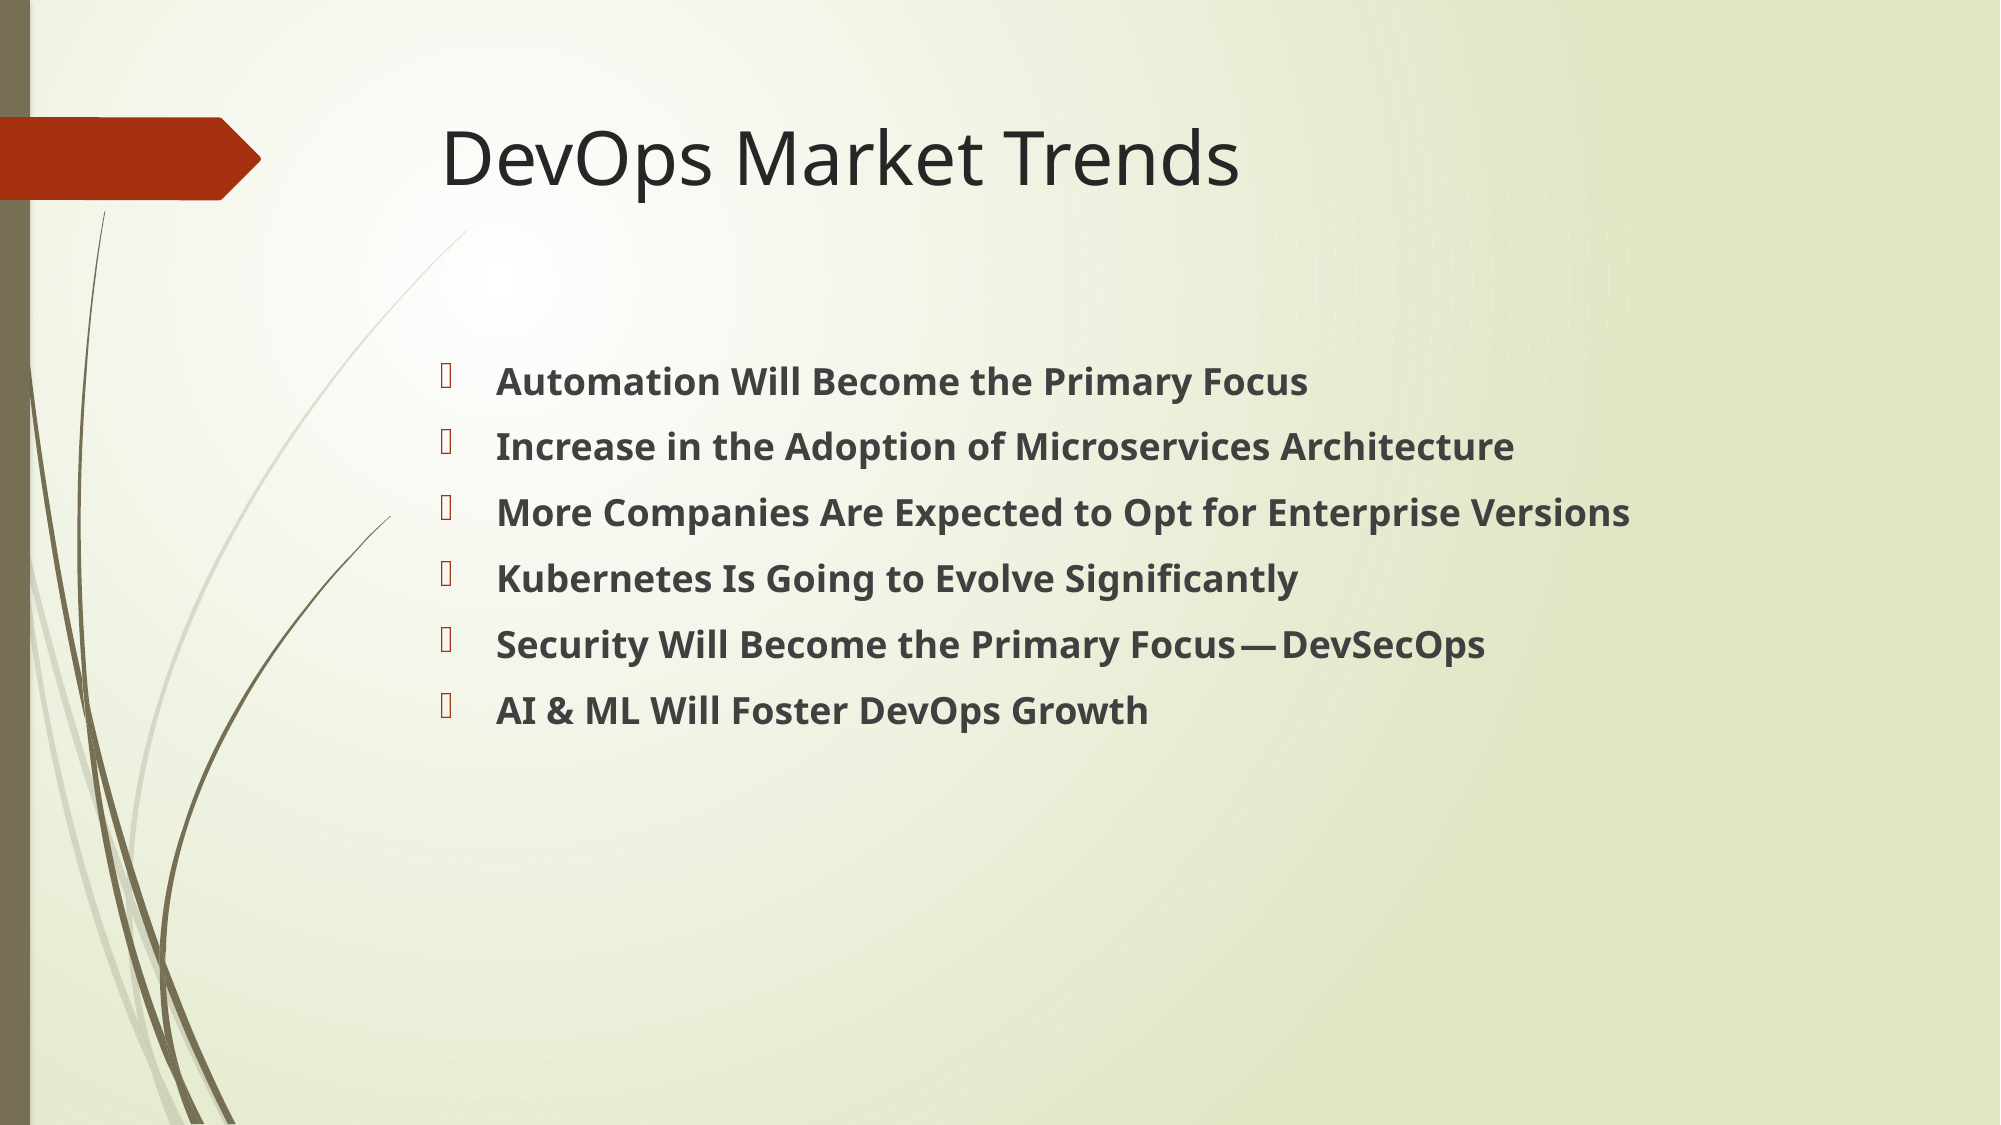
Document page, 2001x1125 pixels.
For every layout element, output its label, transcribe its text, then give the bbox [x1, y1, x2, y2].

title DevOps Market Trends [425, 102, 1888, 313]
list Automation Will Become the Primary Focus Increase in the Adoption of Microservices Architecture More Companies Are Expected to Opt for Enterprise Versions Kubernetes Is Going to Evolve Significantly Security Will Become the Primary Focus — DevSecOps AI & ML Will Foster DevOps Growth [424, 350, 1888, 970]
